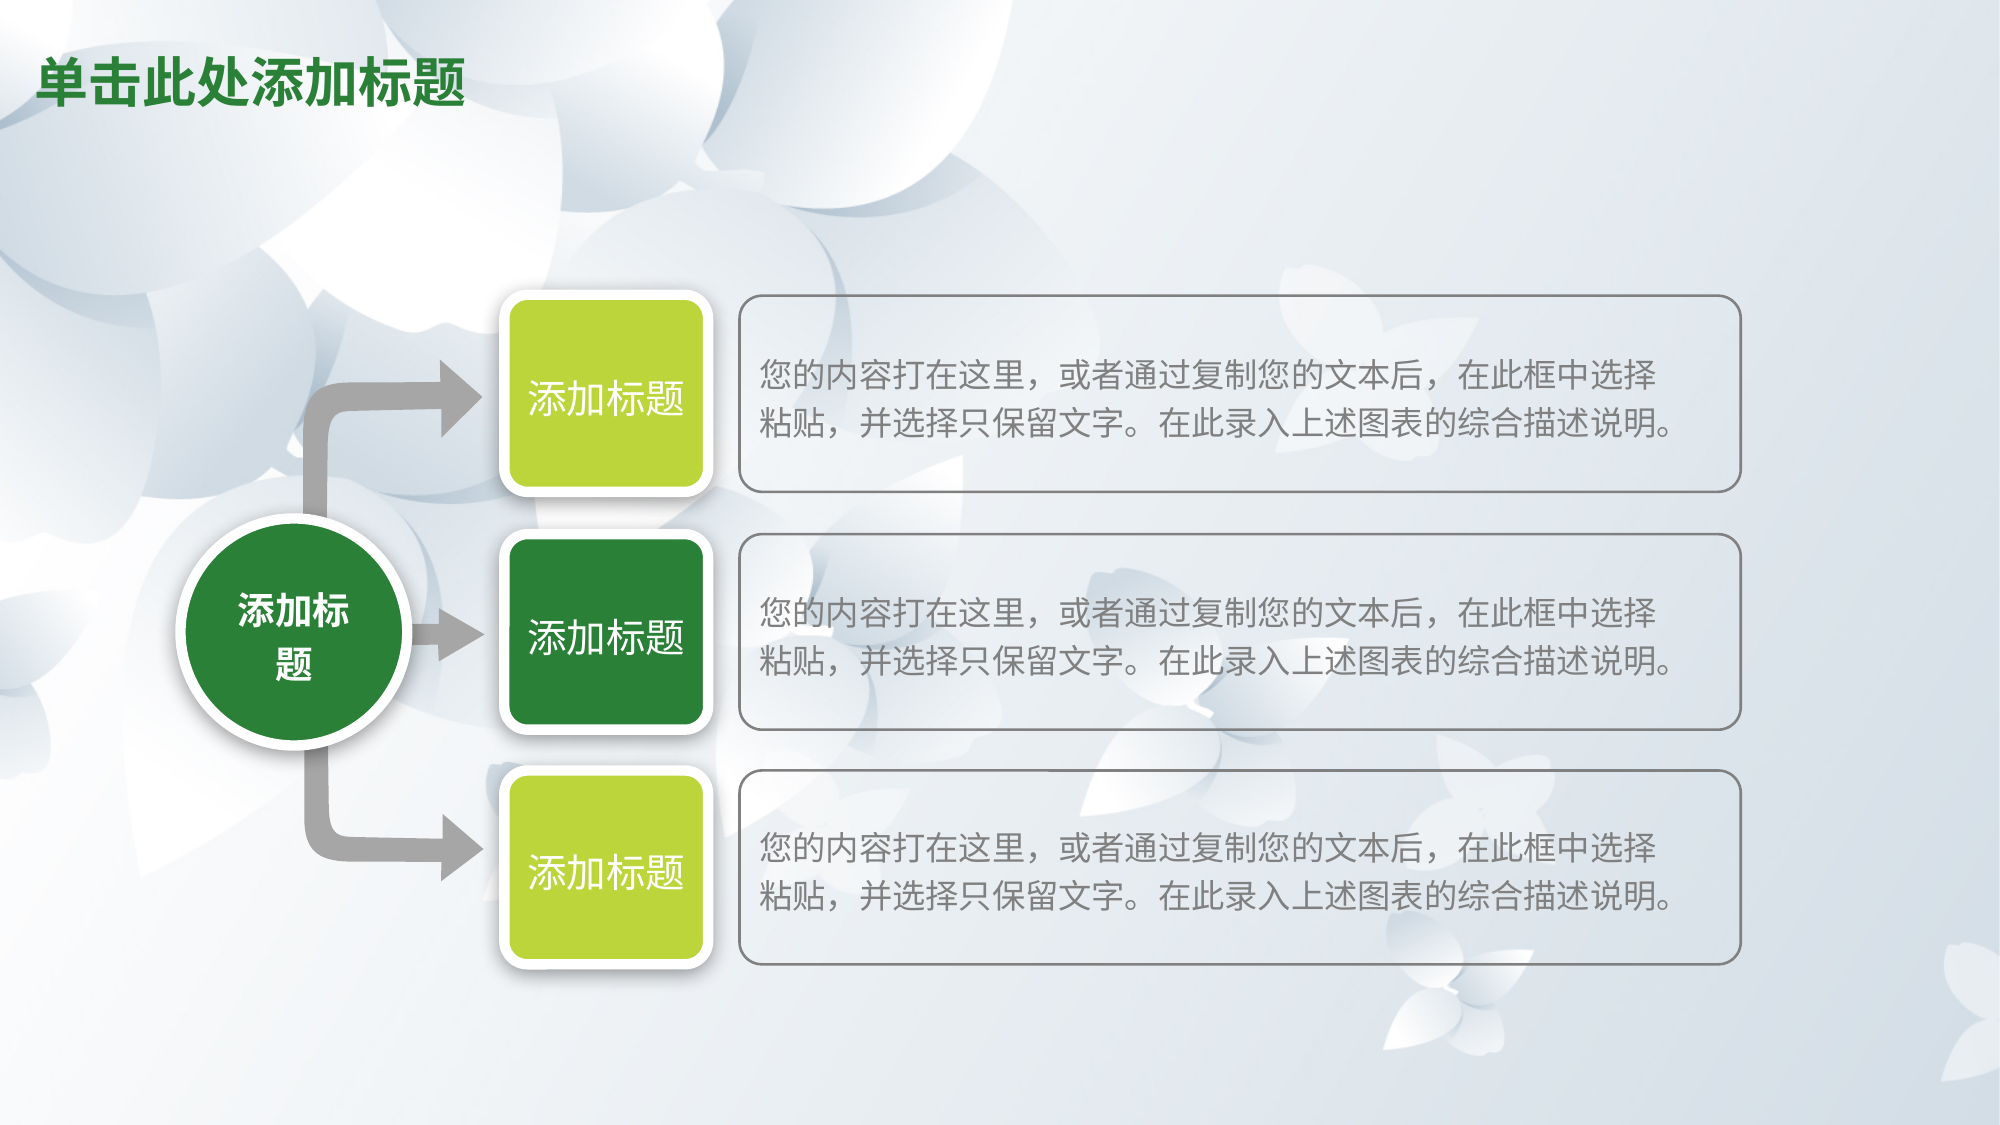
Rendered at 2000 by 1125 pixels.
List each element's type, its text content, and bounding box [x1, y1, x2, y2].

text_box 添加标题 [504, 770, 709, 965]
text_box 添加标题 [504, 294, 709, 492]
text_box 您的内容打在这里，或者通过复制您的文本后，在此框中选择 粘贴，并选择只保留文字。在此录入上述图表的综合描述说明。 [739, 295, 1741, 492]
text_box [303, 359, 483, 515]
title 单击此处添加标题 [19, 40, 1820, 121]
text_box 您的内容打在这里，或者通过复制您的文本后，在此框中选择 粘贴，并选择只保留文字。在此录入上述图表的综合描述说明。 [739, 534, 1741, 730]
text_box 添加标题 [504, 534, 709, 730]
text_box 添加标题 [180, 518, 408, 746]
text_box 您的内容打在这里，或者通过复制您的文本后，在此框中选择 粘贴，并选择只保留文字。在此录入上述图表的综合描述说明。 [739, 770, 1741, 965]
text_box [420, 608, 485, 662]
picture [0, 0, 2000, 1125]
text_box [304, 759, 484, 882]
